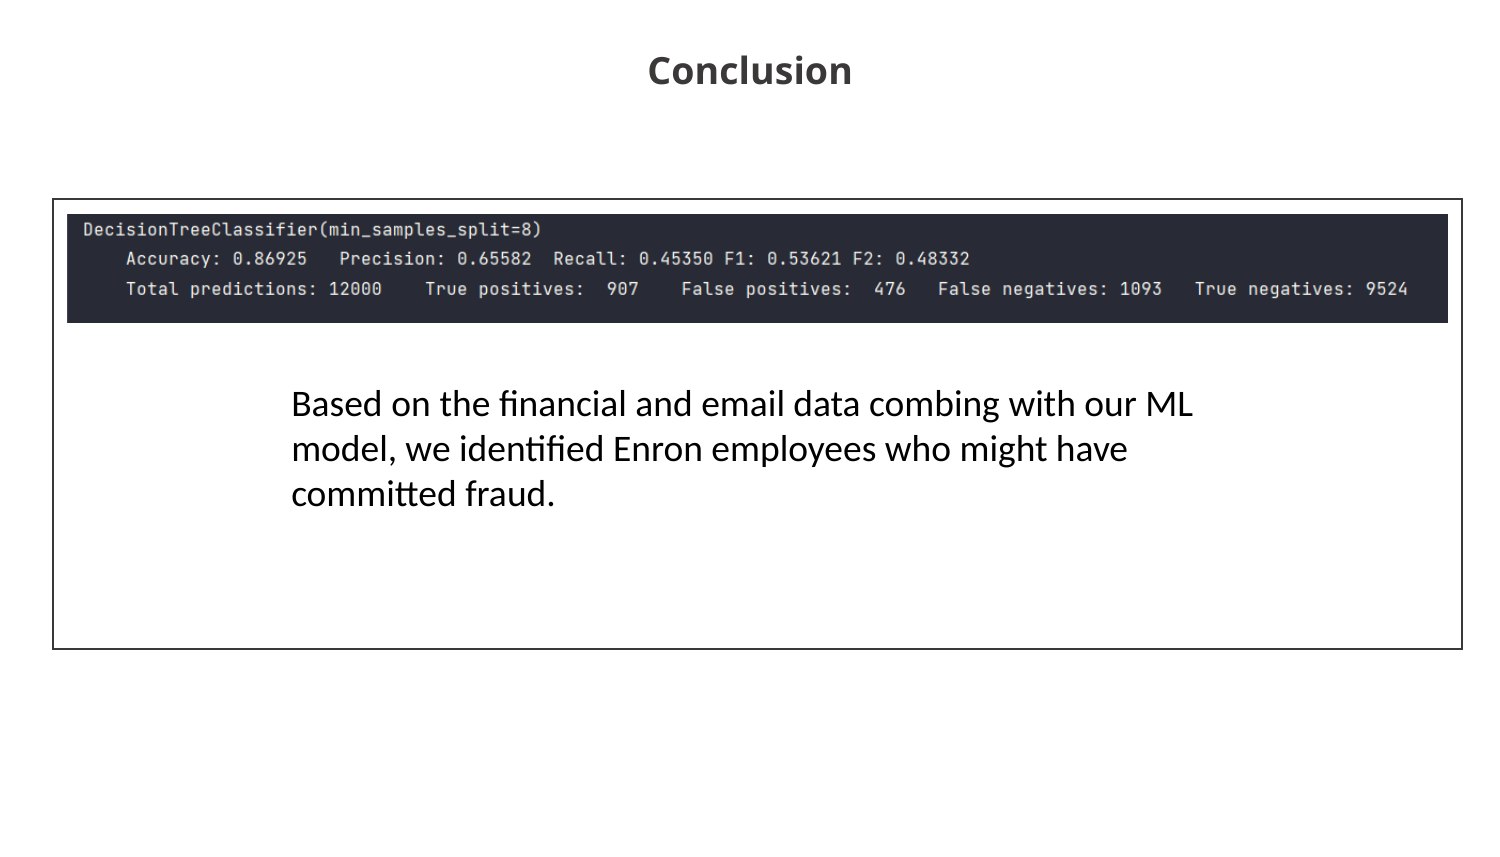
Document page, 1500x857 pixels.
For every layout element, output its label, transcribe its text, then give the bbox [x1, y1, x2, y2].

text_box Conclusion [350, 38, 1151, 93]
text_box [52, 198, 1463, 650]
text_box Based on the financial and email data combing with our ML model, we identified Enron employees who might have committed fraud. [276, 371, 1250, 522]
picture [67, 214, 1448, 323]
